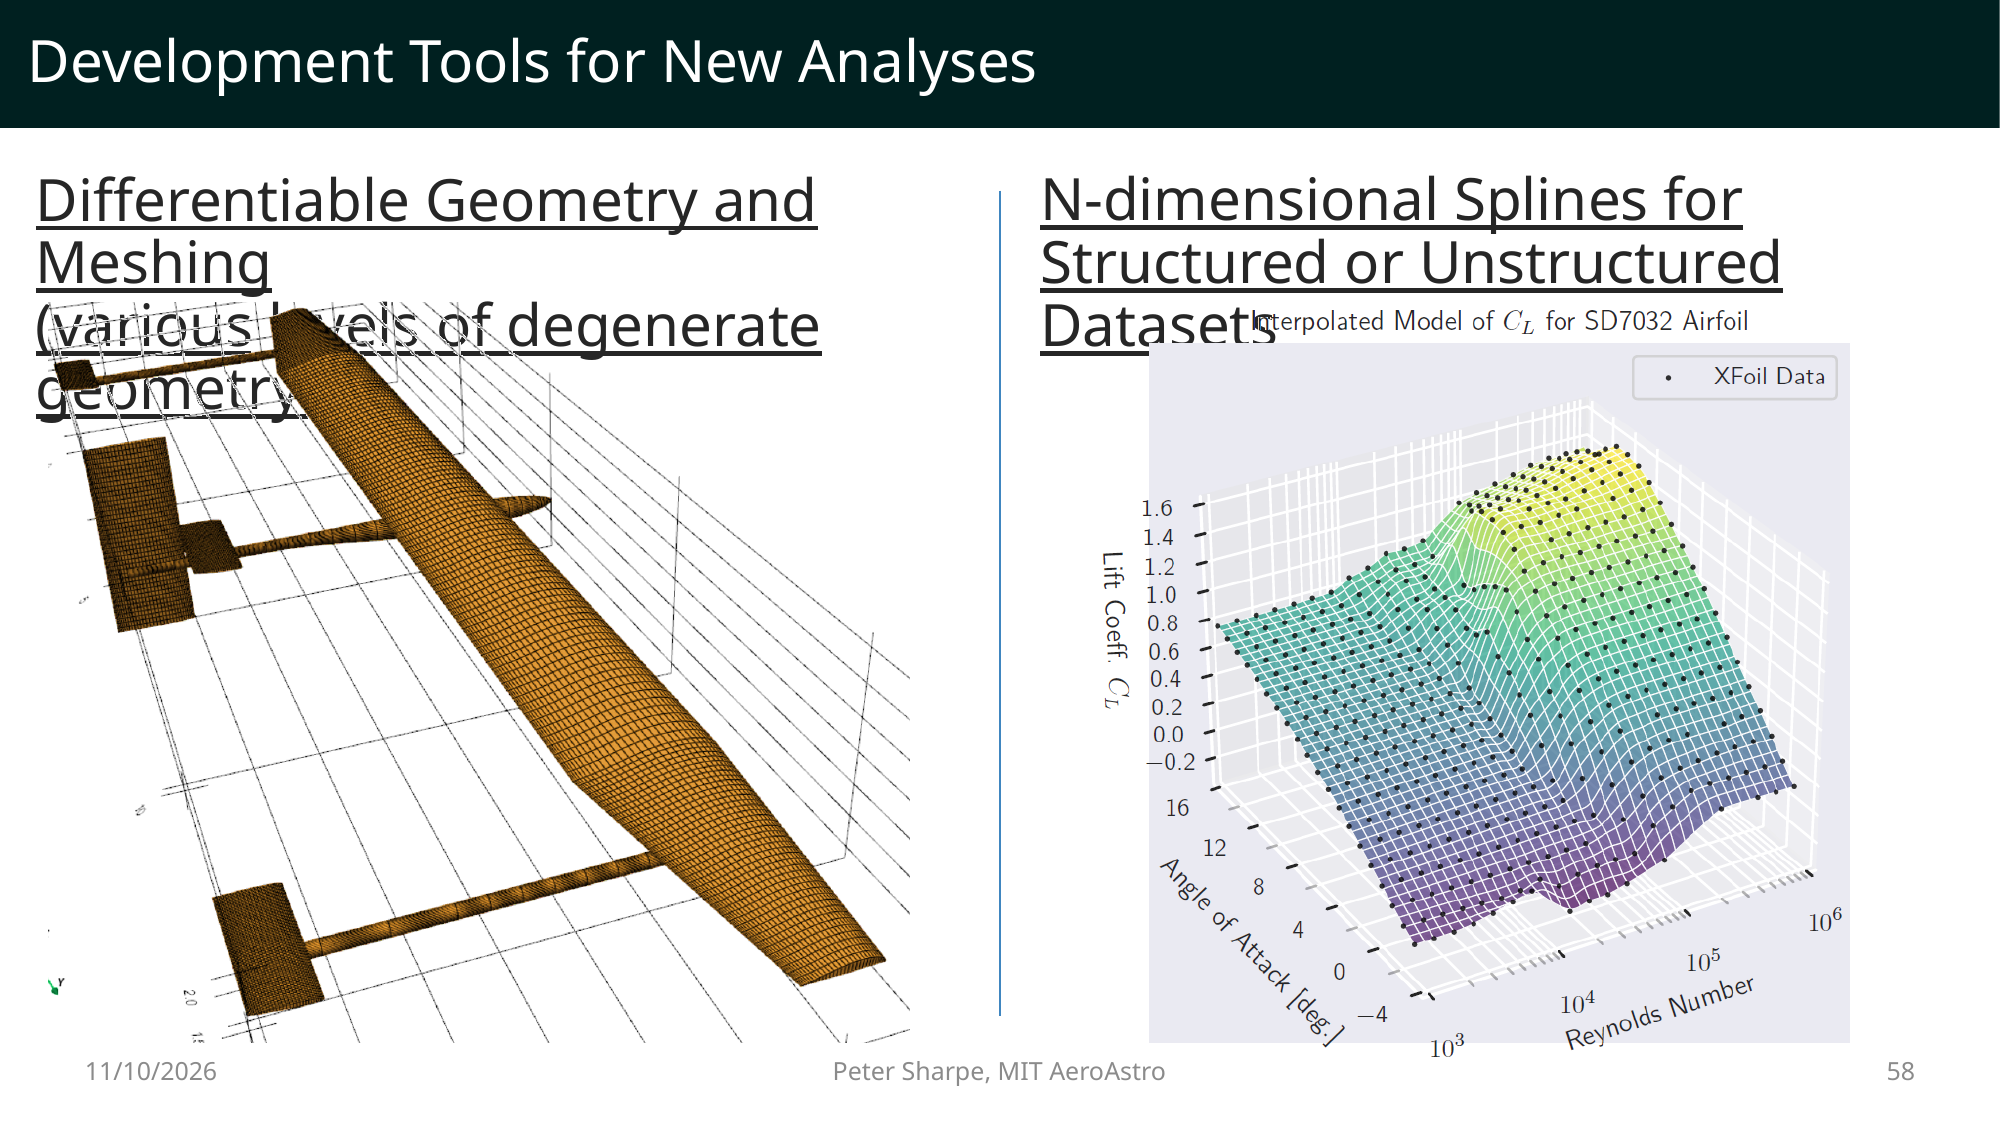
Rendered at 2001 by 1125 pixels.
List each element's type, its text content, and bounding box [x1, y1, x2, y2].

list Differentiable Geometry and Meshing (various levels of degenerate geometry) [21, 163, 999, 303]
slide_number 58 [1733, 1042, 1931, 1103]
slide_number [69, 1043, 267, 1103]
text_box N-dimensional Splines for Structured or Unstructured Datasets [1025, 163, 1973, 302]
title Development Tools for New Analyses [12, 23, 1873, 105]
footer Peter Sharpe, MIT AeroAstro [287, 1042, 1713, 1103]
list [1086, 302, 1862, 1060]
picture [48, 302, 910, 1043]
